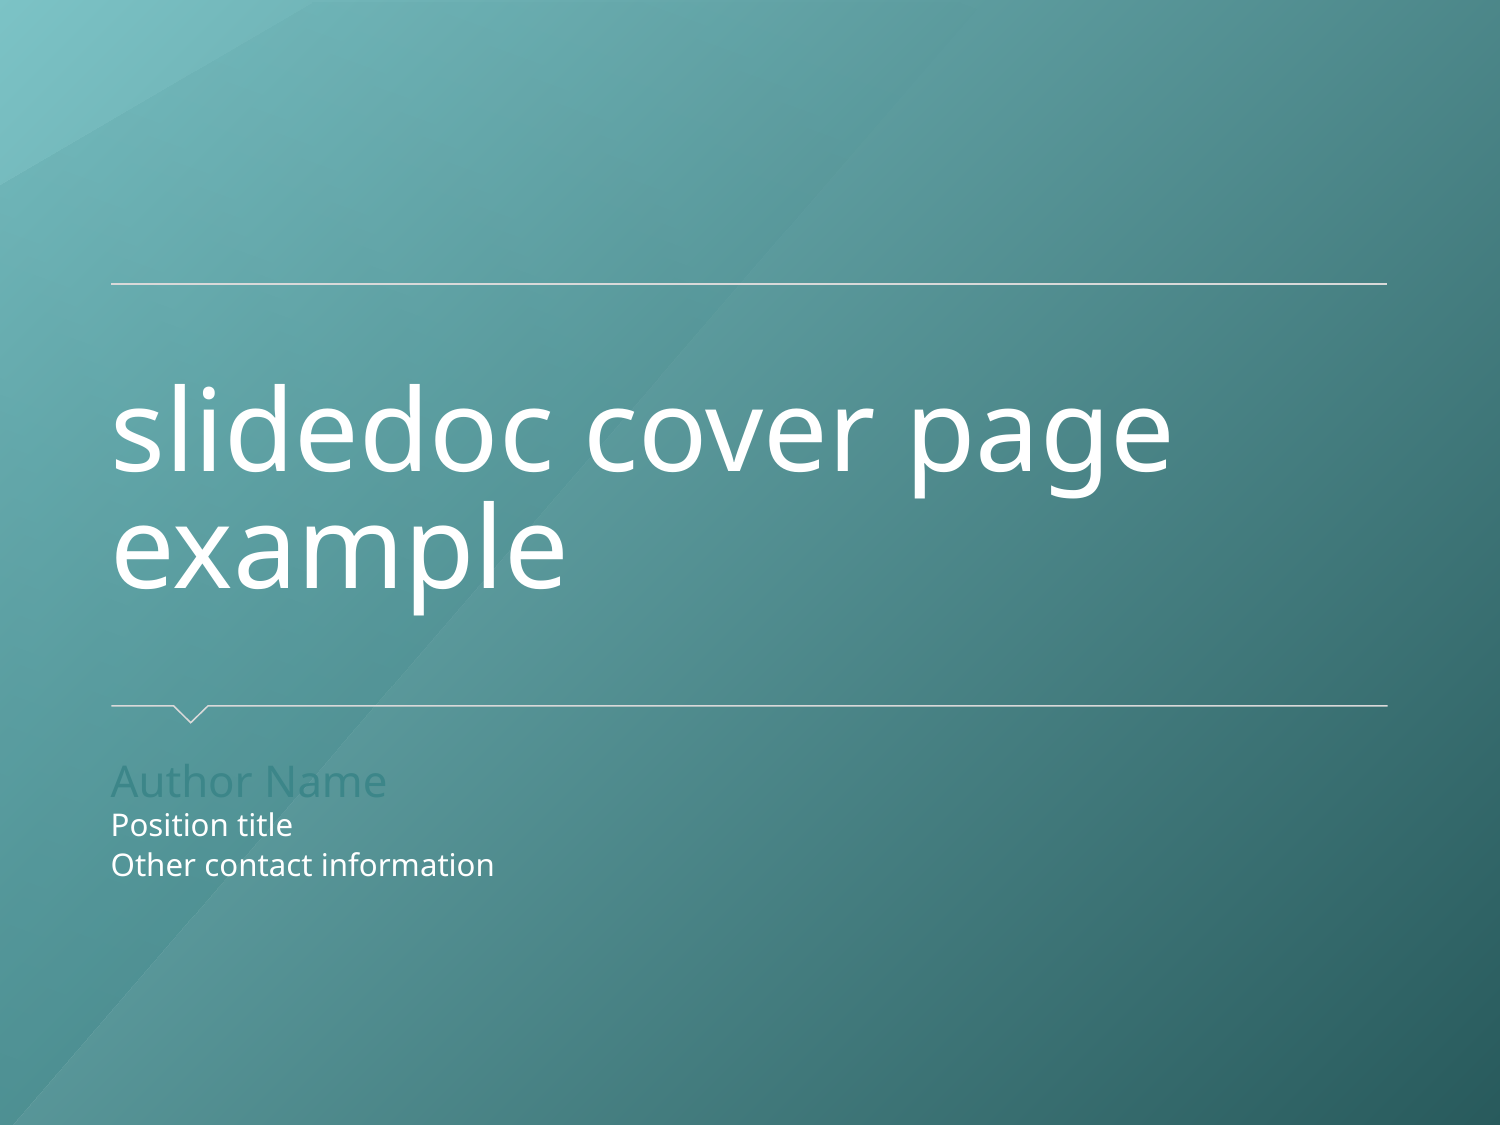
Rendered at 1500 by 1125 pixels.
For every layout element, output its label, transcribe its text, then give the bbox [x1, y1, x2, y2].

list Author Name Position title Other contact information [110, 758, 1388, 991]
title slidedoc cover page example [110, 312, 1388, 678]
